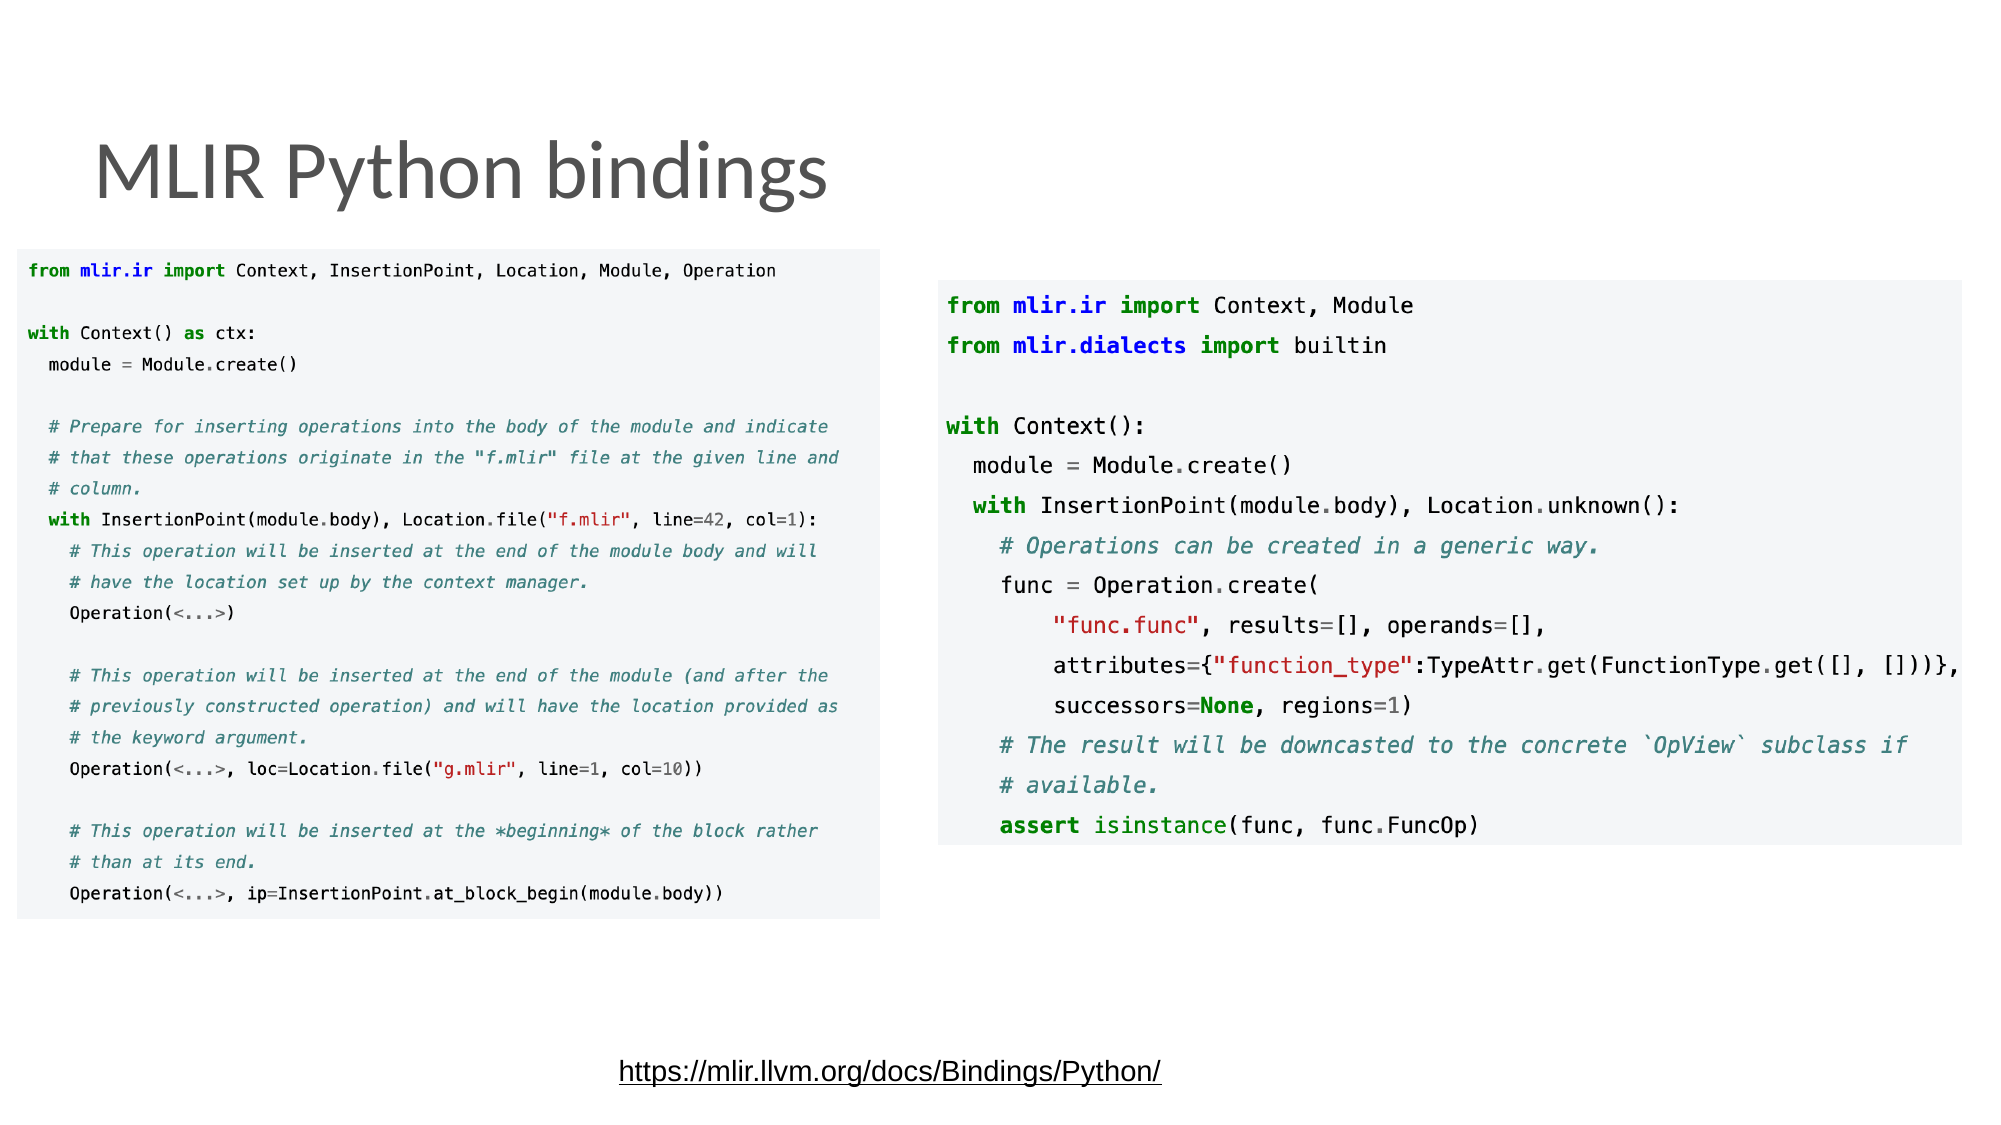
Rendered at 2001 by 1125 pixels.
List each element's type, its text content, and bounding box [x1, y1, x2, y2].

picture [938, 280, 1963, 845]
title MLIR Python bindings [93, 93, 1900, 250]
picture [17, 249, 880, 919]
text_box https://mlir.llvm.org/docs/Bindings/Python/ [603, 1037, 1426, 1103]
